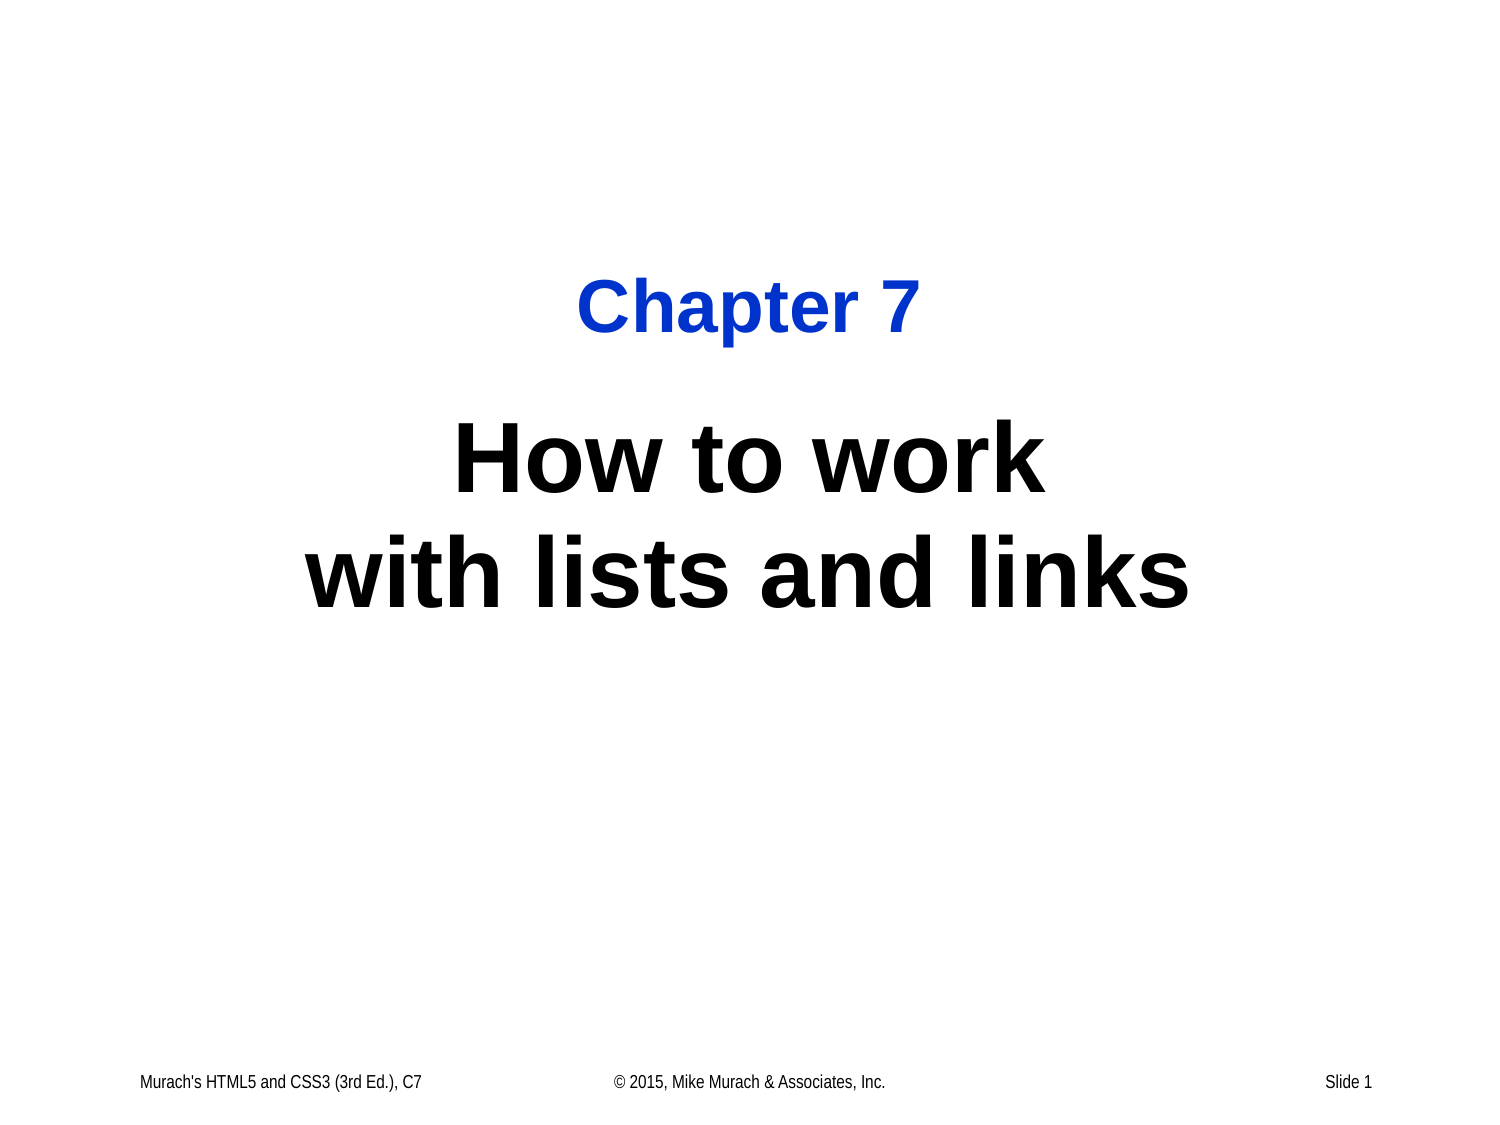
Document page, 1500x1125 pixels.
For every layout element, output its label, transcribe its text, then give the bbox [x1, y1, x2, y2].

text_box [149, 262, 1348, 642]
slide_number Slide 1 [1074, 1025, 1388, 1100]
footer © 2015, Mike Murach & Associates, Inc. [474, 1025, 1025, 1100]
slide_number Murach's HTML5 and CSS3 (3rd Ed.), C7 [125, 1025, 450, 1100]
